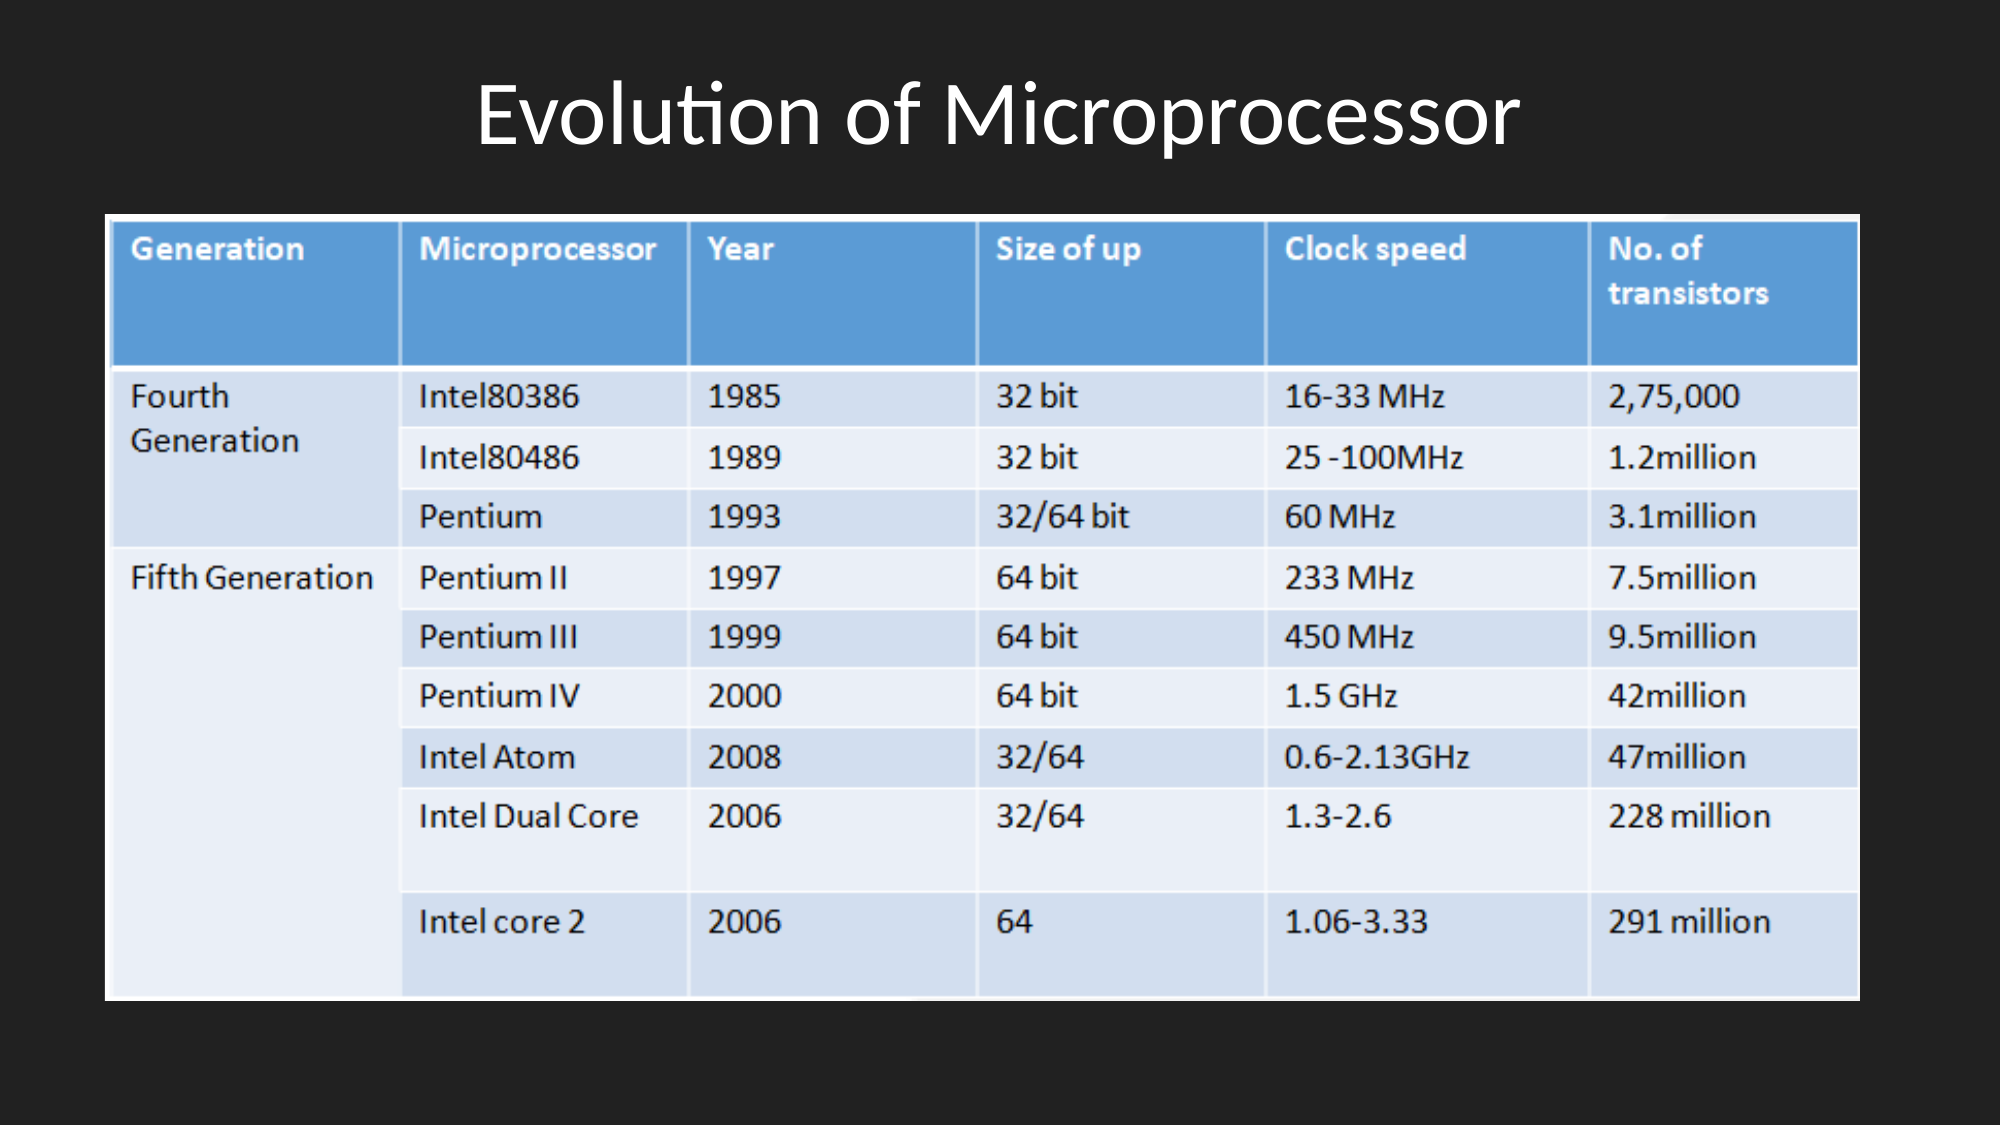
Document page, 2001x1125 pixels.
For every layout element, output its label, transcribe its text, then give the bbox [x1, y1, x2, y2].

text_box [104, 214, 1860, 1001]
title Evolution of Microprocessor [473, 50, 1527, 214]
